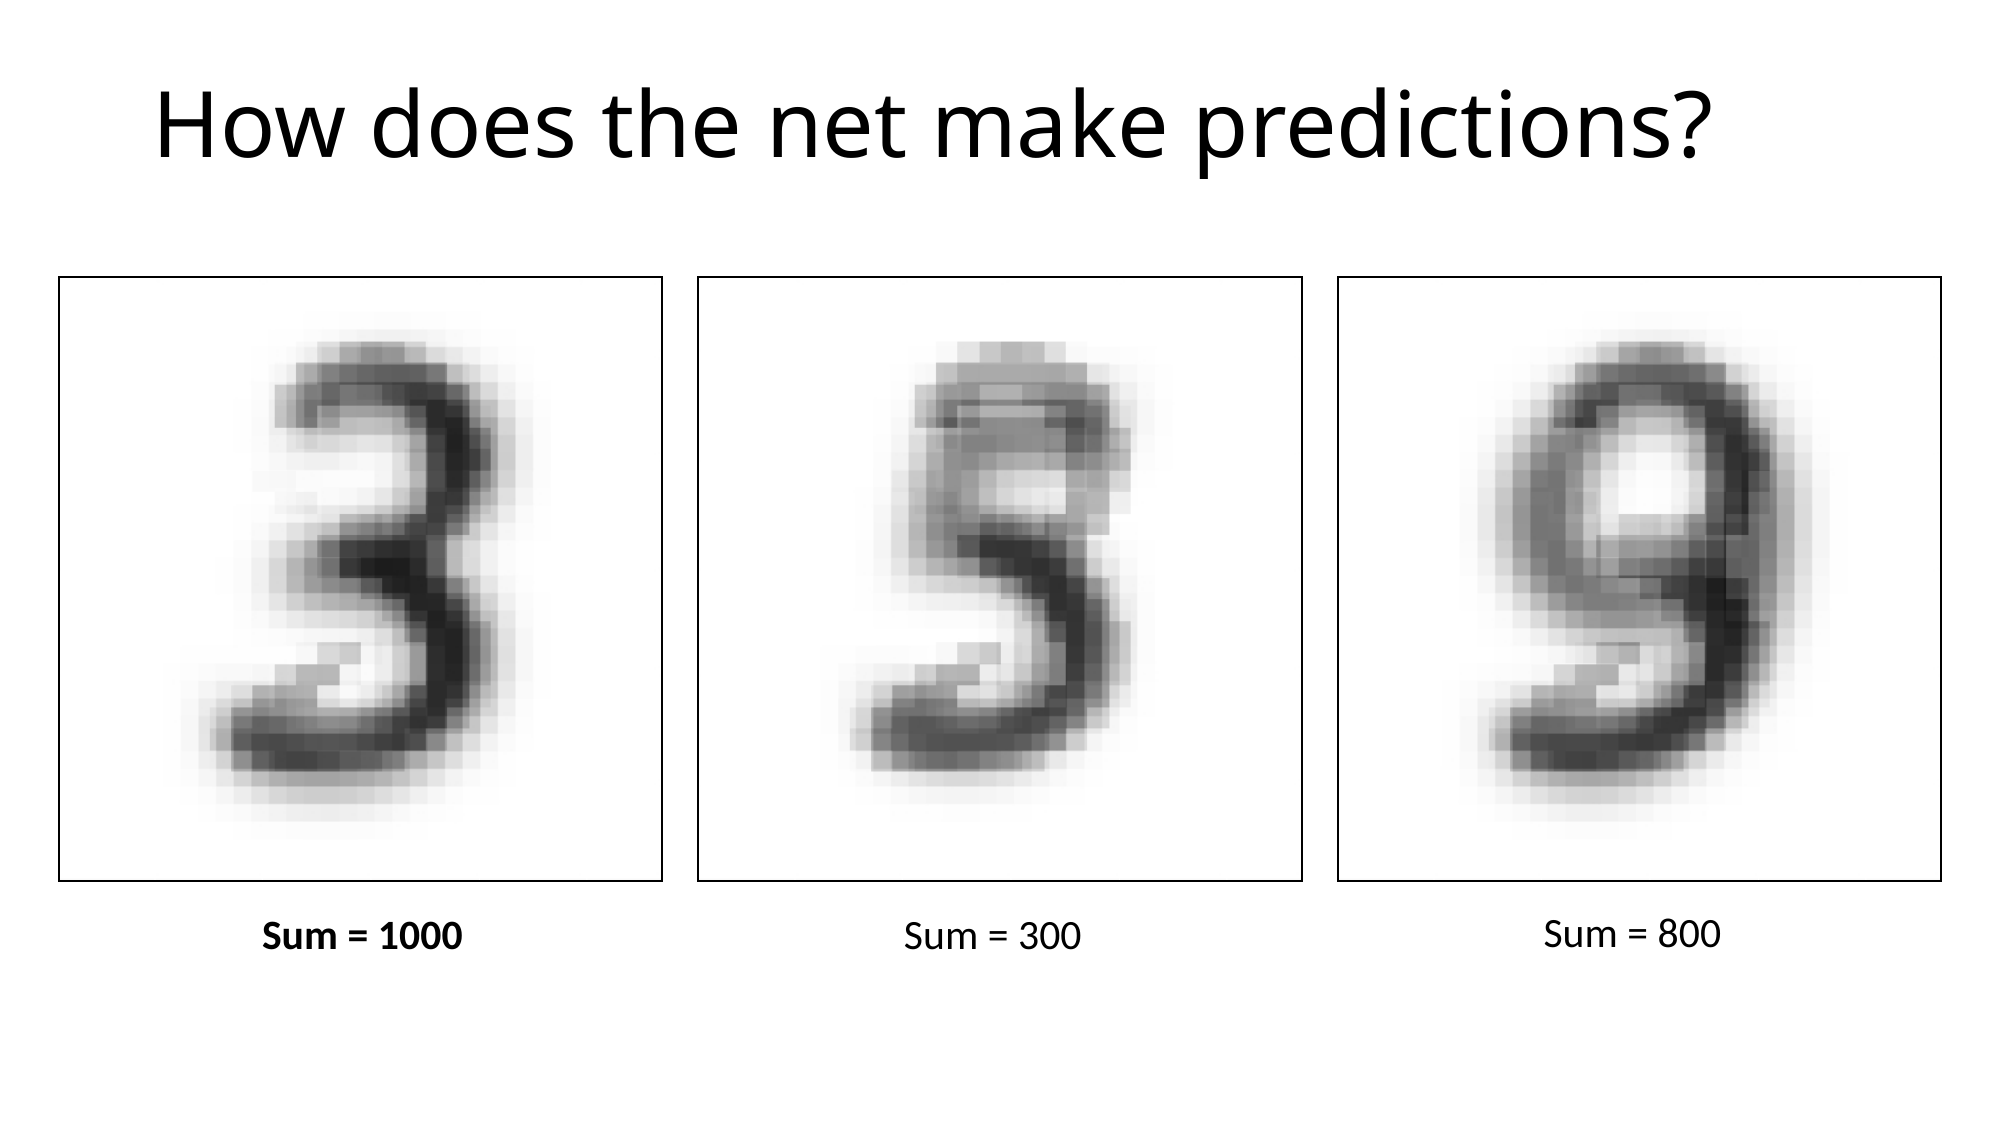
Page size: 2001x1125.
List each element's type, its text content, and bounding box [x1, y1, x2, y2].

title How does the net make predictions? [137, 19, 1863, 237]
text_box Sum = 1000 [247, 900, 494, 965]
picture [1337, 277, 1942, 881]
text_box Sum = 800 [1528, 898, 1751, 964]
text_box Sum = 300 [889, 900, 1111, 965]
picture [698, 277, 1302, 881]
picture [58, 277, 663, 881]
